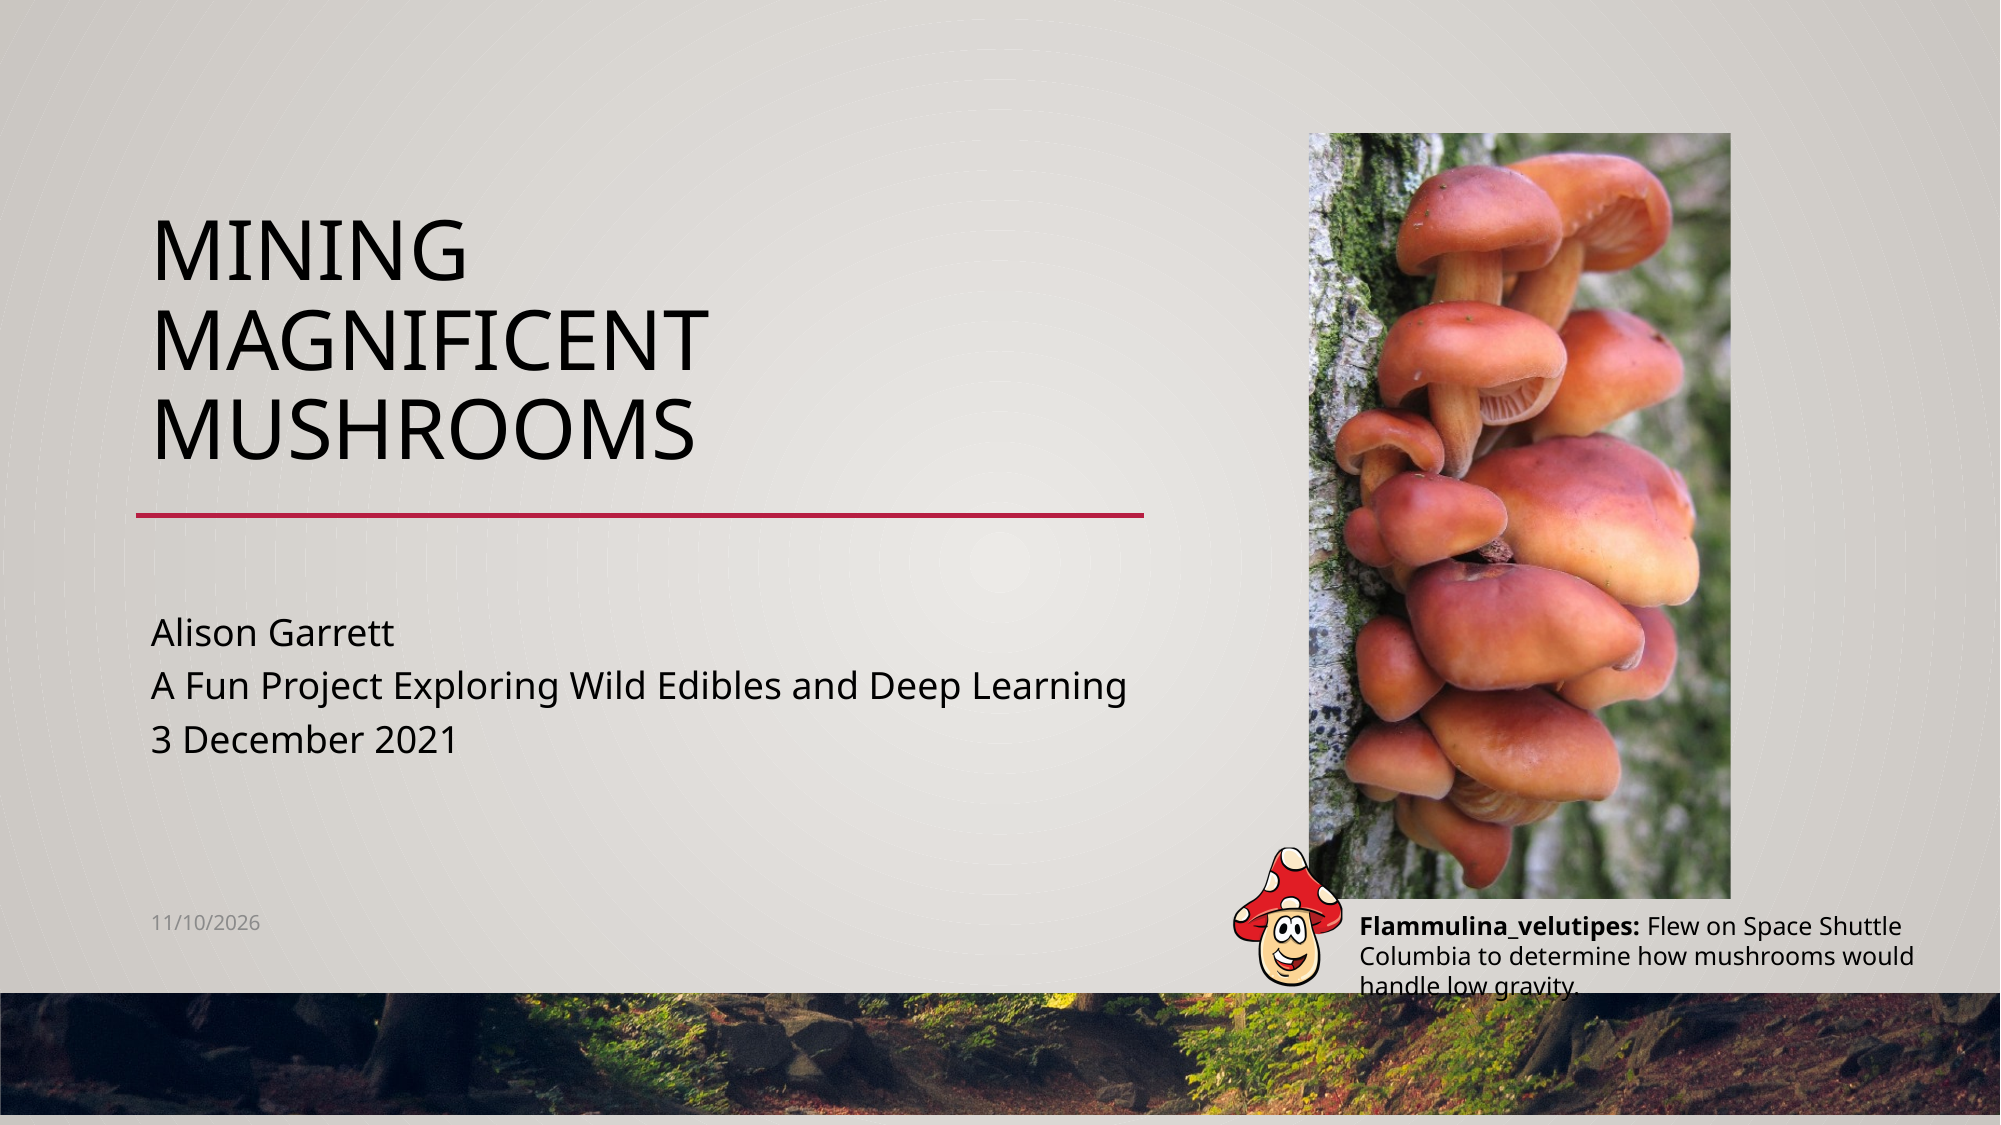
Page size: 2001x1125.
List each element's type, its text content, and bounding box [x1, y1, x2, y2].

picture [1226, 133, 1731, 992]
picture [0, 993, 2000, 1115]
list Alison Garrett A Fun Project Exploring Wild Edibles and Deep Learning 3 December 2021 [135, 516, 1145, 845]
text_box Flammulina_velutipes: Flew on Space Shuttle Columbia to determine how mushrooms would handle low gravity. [1344, 903, 1984, 1008]
title Mining Magnificent Mushrooms [135, 185, 1146, 486]
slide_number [135, 897, 1145, 950]
